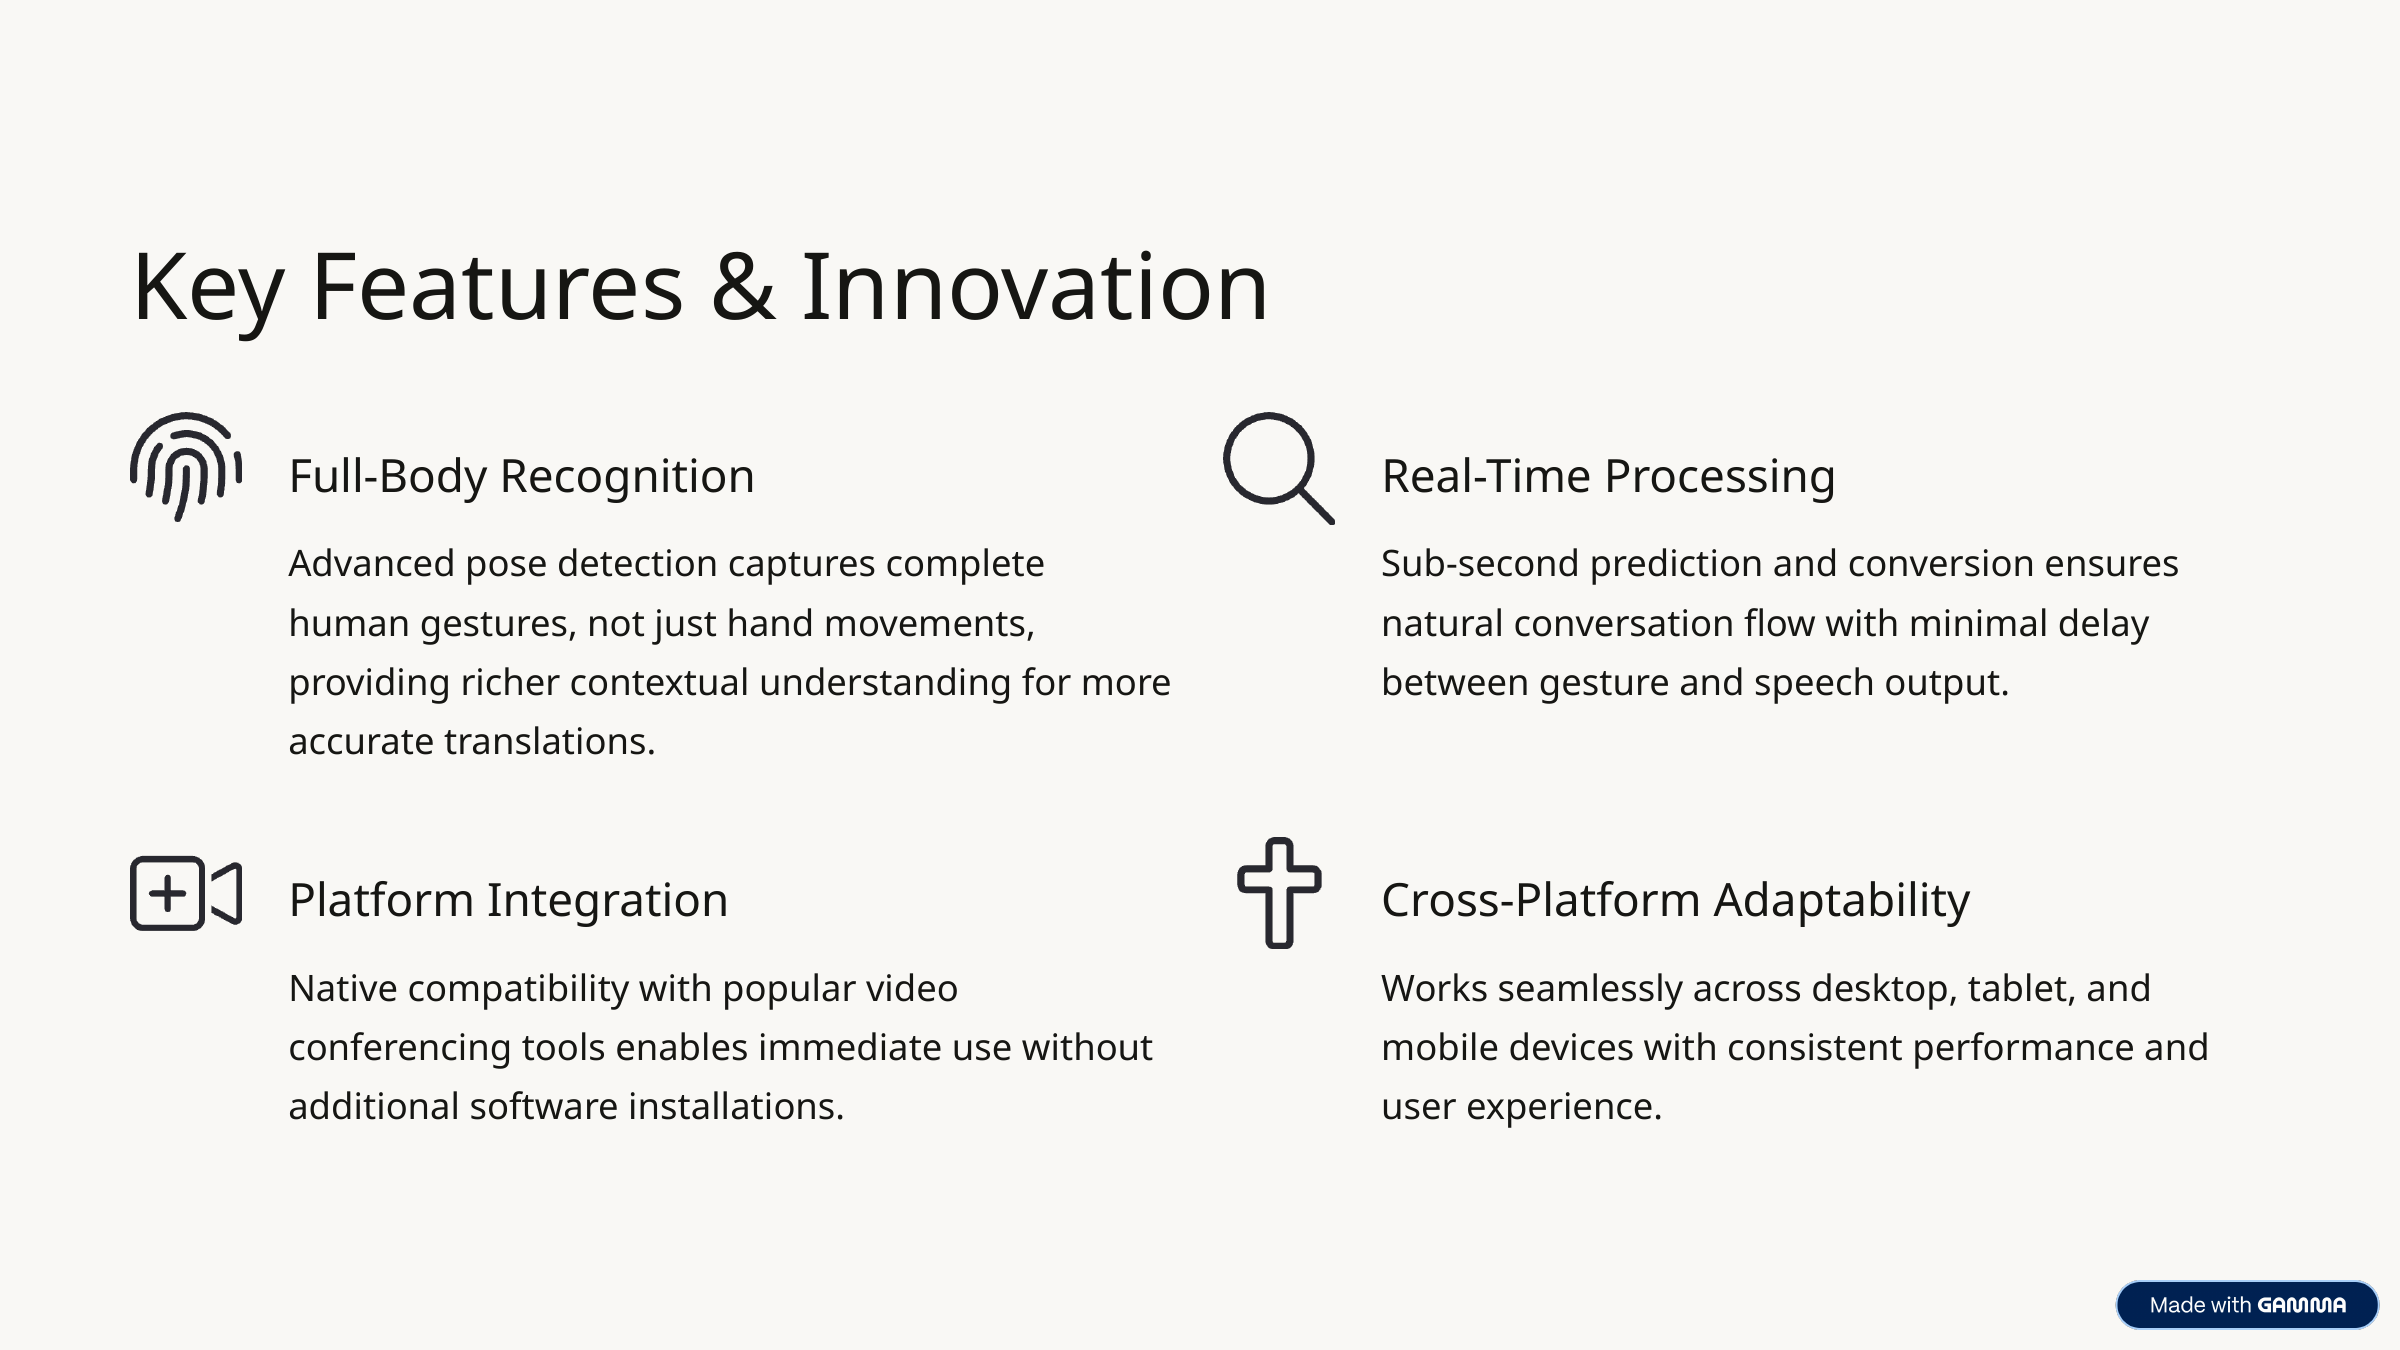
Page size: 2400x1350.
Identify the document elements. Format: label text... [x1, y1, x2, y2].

text_box Advanced pose detection captures complete human gestures, not just hand movements, providing richer contextual understanding for more accurate translations. [288, 524, 1177, 763]
text_box Works seamlessly across desktop, tablet, and mobile devices with consistent performance and user experience. [1381, 949, 2270, 1128]
text_box Sub-second prediction and conversion ensures natural conversation flow with minimal delay between gesture and speech output. [1381, 524, 2270, 704]
text_box Full-Body Recognition [288, 444, 772, 503]
text_box Cross-Platform Adaptability [1381, 868, 1999, 927]
text_box Native compatibility with popular video conferencing tools enables immediate use without additional software installations. [288, 949, 1177, 1128]
text_box Key Features & Innovation [130, 222, 1265, 339]
picture [2106, 1271, 2389, 1339]
picture [130, 837, 242, 949]
picture [1223, 837, 1335, 949]
text_box Real-Time Processing [1381, 444, 1854, 503]
text_box Platform Integration [288, 868, 754, 927]
picture [1223, 412, 1335, 525]
picture [130, 412, 242, 525]
